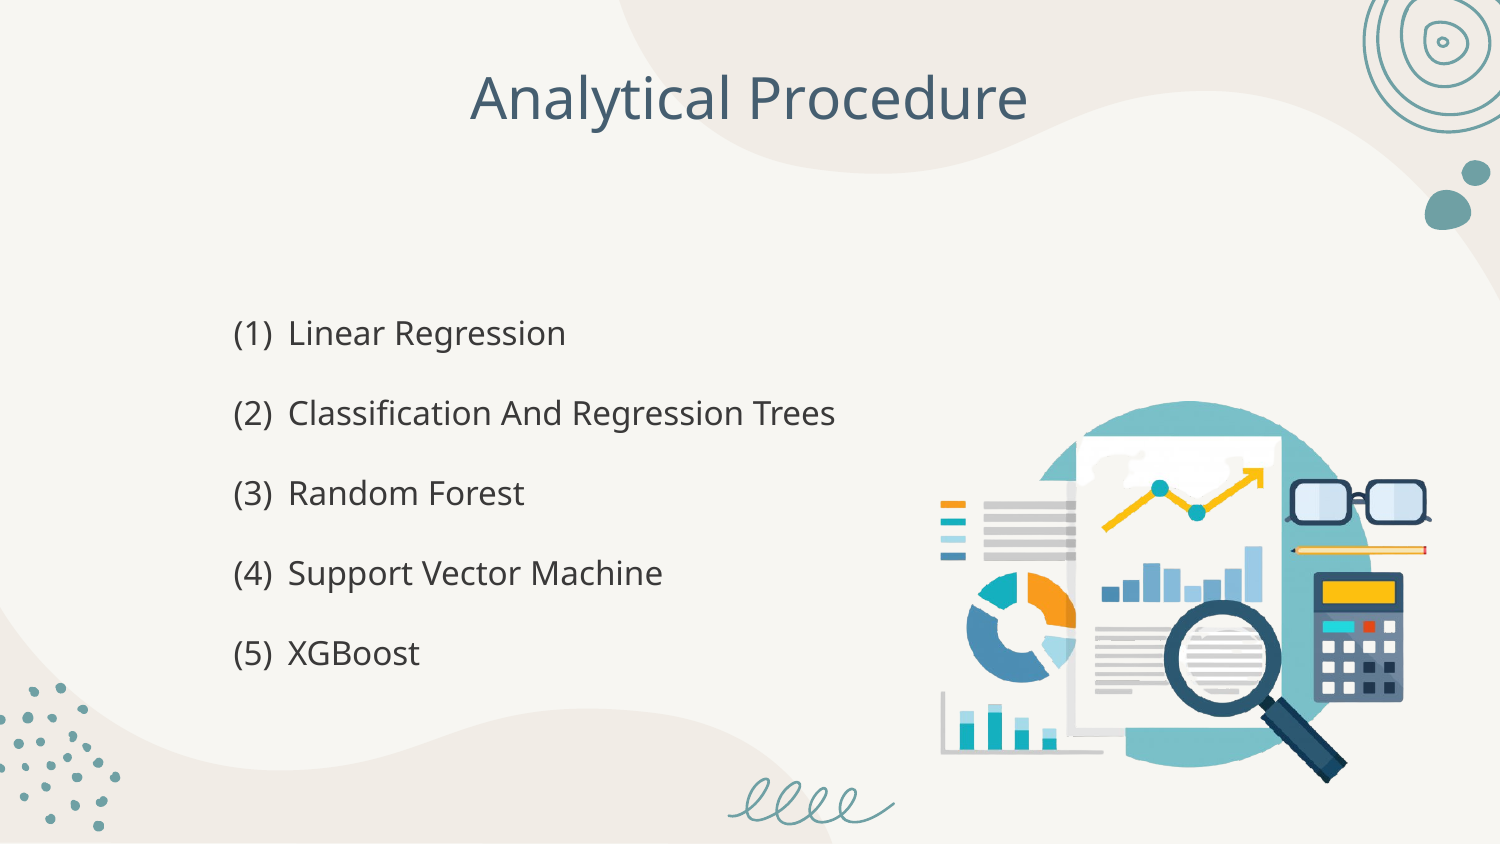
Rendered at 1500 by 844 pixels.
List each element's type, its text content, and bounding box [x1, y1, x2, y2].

title Analytical Procedure [116, 41, 1383, 151]
list Linear Regression Classification And Regression Trees Random Forest Support Vector Machine XGBoost [197, 249, 1302, 695]
picture [918, 400, 1432, 784]
